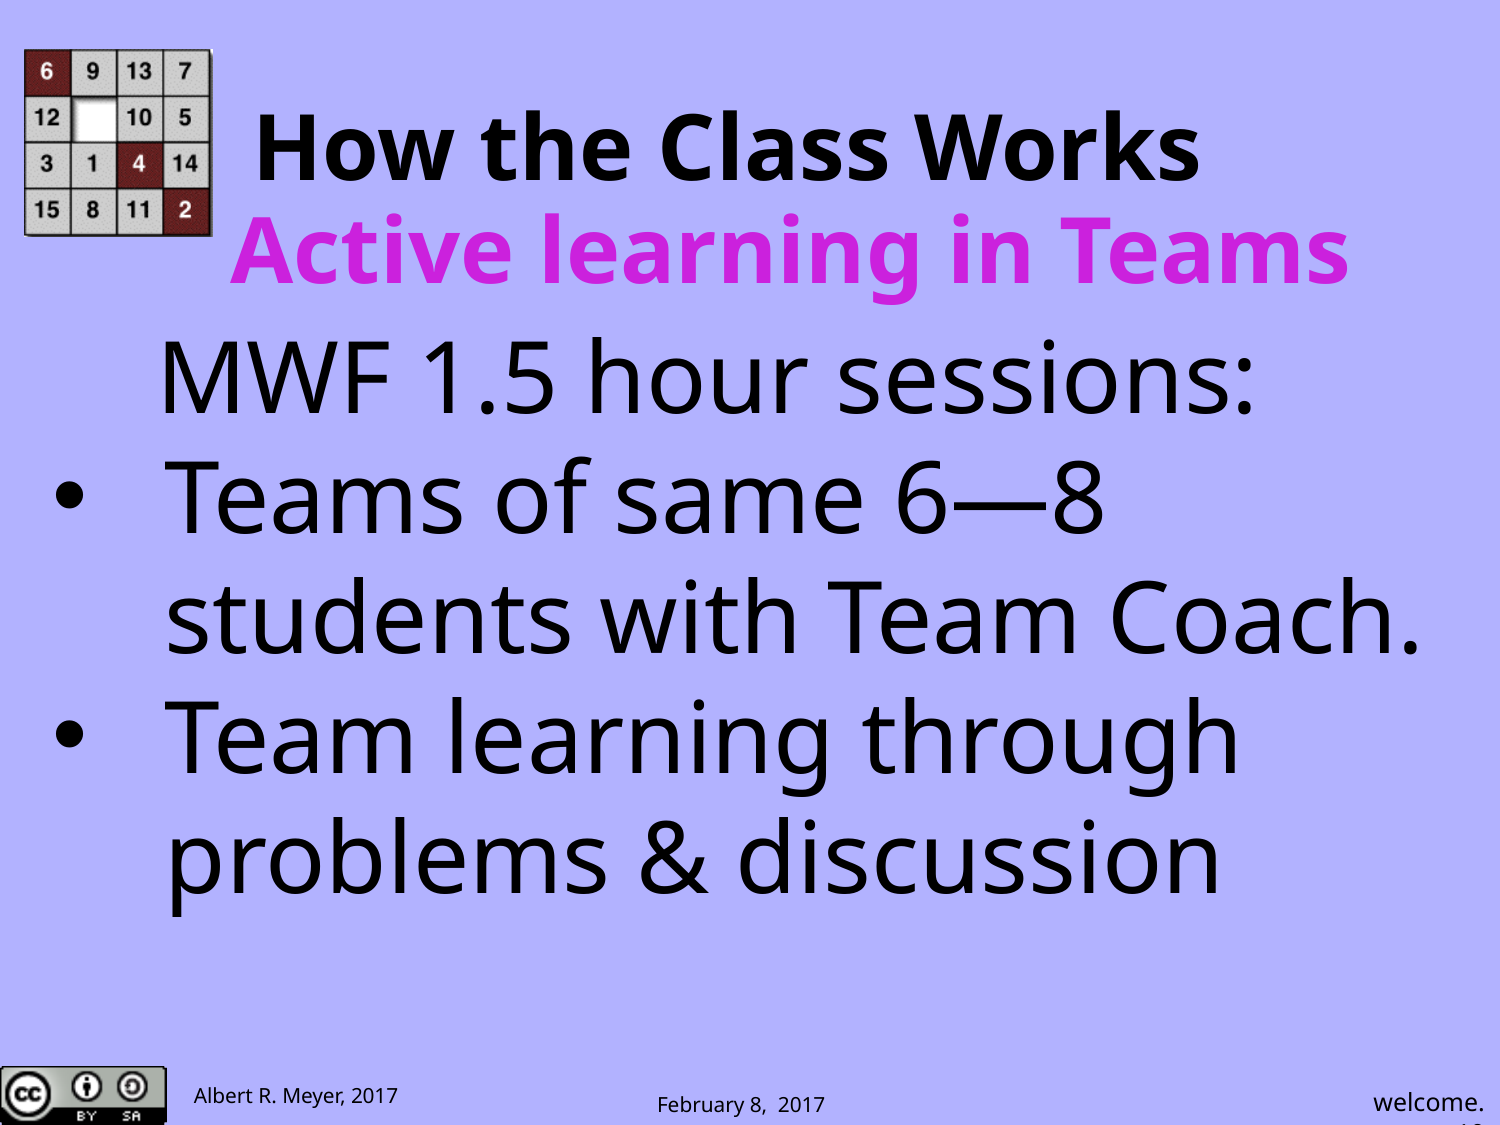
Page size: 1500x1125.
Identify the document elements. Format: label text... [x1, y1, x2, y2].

slide_number welcome.10 [1285, 1074, 1500, 1125]
title Active learning in Teams [214, 153, 1436, 306]
picture [0, 1066, 167, 1125]
picture [24, 49, 213, 237]
text_box MWF 1.5 hour sessions: Teams of same 6—8 students with Team Coach. Team learning through problems & discussion [37, 306, 1455, 921]
text_box How the Class Works [237, 50, 1475, 238]
